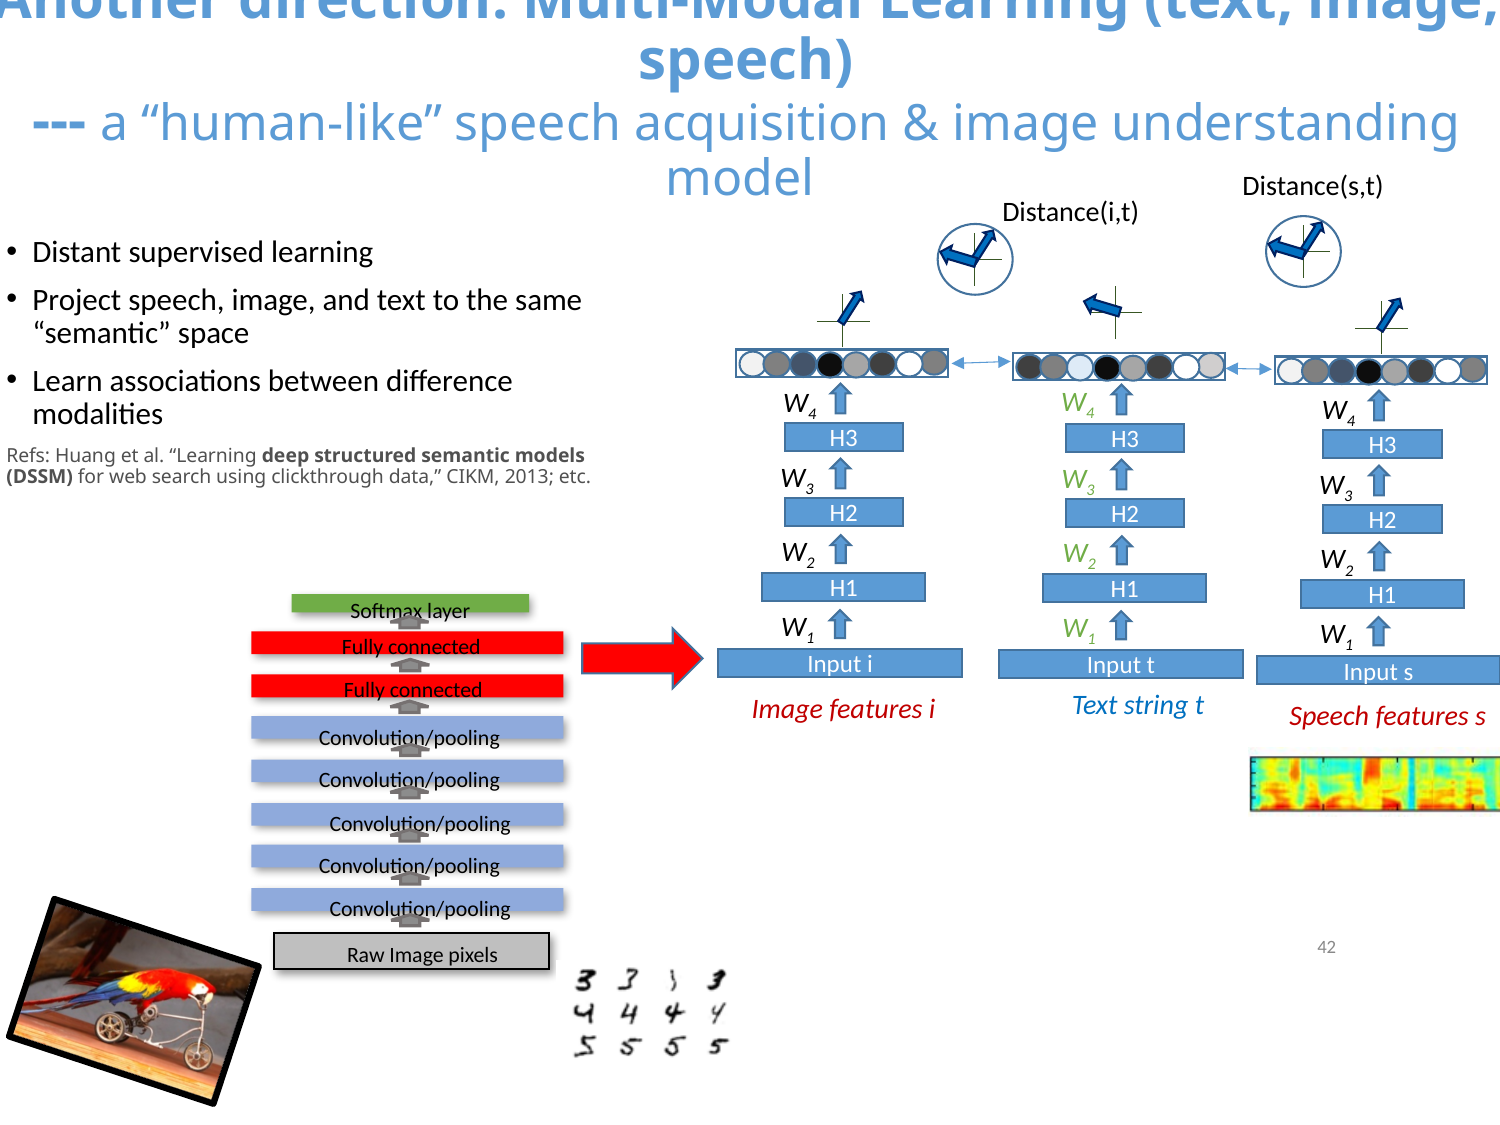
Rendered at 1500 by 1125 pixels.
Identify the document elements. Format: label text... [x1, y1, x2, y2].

text_box [250, 759, 280, 783]
text_box H2 [1065, 498, 1185, 528]
text_box [390, 658, 430, 672]
text_box H1 [1042, 573, 1207, 603]
text_box [1301, 357, 1330, 385]
text_box [914, 366, 949, 378]
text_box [1277, 224, 1330, 278]
text_box [1171, 353, 1201, 381]
text_box [1371, 389, 1392, 422]
text_box [1368, 464, 1392, 497]
text_box H3 [1065, 423, 1185, 453]
text_box [936, 222, 1014, 296]
text_box [250, 630, 307, 655]
text_box [815, 351, 843, 379]
text_box [830, 608, 853, 640]
text_box [762, 350, 792, 378]
text_box [515, 593, 530, 613]
text_box H2 [1322, 504, 1443, 534]
text_box Distance(i,t) [987, 186, 1155, 235]
text_box [581, 626, 705, 691]
text_box [1277, 357, 1303, 385]
text_box W3 [1046, 452, 1110, 506]
text_box [1092, 354, 1120, 382]
text_box W4 [1307, 385, 1371, 438]
text_box [517, 673, 564, 698]
text_box Convolution/pooling [291, 887, 549, 955]
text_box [948, 233, 1002, 286]
text_box [390, 871, 430, 886]
text_box W2 [1047, 527, 1111, 581]
text_box W4 [768, 378, 832, 431]
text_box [816, 294, 870, 348]
text_box [1274, 355, 1468, 385]
text_box W2 [1305, 533, 1369, 587]
text_box [735, 348, 931, 378]
text_box H1 [761, 572, 926, 602]
text_box Input s [1256, 655, 1500, 685]
text_box [250, 715, 309, 740]
text_box [1369, 540, 1393, 572]
text_box [738, 350, 765, 378]
text_box [981, 229, 995, 233]
text_box [389, 615, 429, 629]
text_box [1110, 458, 1134, 491]
text_box [1267, 238, 1277, 259]
text_box [829, 457, 853, 490]
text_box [1355, 301, 1409, 355]
text_box Convolution/pooling [280, 844, 538, 886]
text_box [790, 350, 817, 379]
text_box [830, 533, 854, 565]
text_box [1012, 352, 1205, 381]
text_box [841, 351, 869, 379]
text_box [938, 246, 948, 267]
text_box [390, 743, 430, 757]
text_box [250, 887, 291, 912]
text_box Raw Image pixels [331, 955, 514, 975]
text_box Input t [998, 649, 1244, 679]
text_box [389, 828, 429, 843]
text_box Fully connected [307, 625, 516, 693]
text_box [867, 350, 896, 378]
text_box W2 [766, 526, 830, 580]
text_box [1460, 355, 1487, 383]
text_box [1039, 353, 1069, 379]
text_box [517, 715, 564, 740]
text_box [538, 759, 564, 783]
text_box [291, 593, 306, 613]
text_box [848, 290, 863, 294]
text_box [1198, 351, 1226, 379]
text_box W1 [766, 600, 830, 648]
text_box [1118, 354, 1146, 382]
text_box W4 [1046, 376, 1110, 430]
picture [1248, 747, 1500, 817]
text_box [1387, 297, 1402, 301]
text_box [1265, 225, 1342, 288]
text_box [1015, 353, 1042, 381]
text_box Convolution/pooling [280, 758, 538, 800]
text_box [1433, 357, 1463, 385]
text_box [250, 844, 280, 868]
text_box [250, 673, 309, 698]
text_box [516, 630, 564, 655]
text_box [1452, 355, 1488, 385]
text_box [1380, 358, 1408, 386]
text_box [1369, 615, 1392, 647]
text_box [1217, 352, 1226, 363]
picture [556, 960, 738, 1064]
text_box [895, 350, 924, 378]
text_box Speech features s [1274, 690, 1500, 739]
text_box [514, 932, 550, 970]
text_box [273, 932, 331, 970]
text_box [250, 802, 302, 827]
text_box W1 [1305, 607, 1369, 655]
slide_number 42 [1013, 923, 1352, 968]
picture [14, 904, 254, 1099]
text_box [390, 785, 429, 799]
title Another direction: Multi-Modal Learning (text, image, speech) --- a “human-like” speech acquisition & image understanding model [0, 6, 1500, 170]
text_box H1 [1300, 579, 1465, 609]
list Distant supervised learning Project speech, image, and text to the same “semantic” space Learn associations between difference modalities Refs: Huang et al. “Learning deep structured semantic models (DSSM) for web search using clickthrough data,” CIKM, 2013; etc. [0, 228, 633, 498]
text_box [549, 887, 564, 912]
text_box [1067, 353, 1093, 376]
text_box Image features i [736, 683, 951, 732]
text_box [1144, 353, 1173, 381]
text_box H3 [1322, 429, 1443, 459]
text_box [1082, 297, 1089, 313]
text_box [1111, 534, 1135, 566]
text_box [921, 348, 949, 376]
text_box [1089, 286, 1142, 340]
text_box [832, 382, 853, 415]
text_box H3 [784, 422, 904, 452]
text_box [538, 844, 564, 868]
text_box [1111, 609, 1134, 641]
text_box [1354, 358, 1382, 386]
text_box [389, 699, 429, 714]
text_box Text string t [1057, 679, 1220, 728]
text_box Distance(s,t) [1227, 160, 1399, 209]
text_box [538, 802, 564, 827]
text_box W1 [1047, 601, 1111, 649]
text_box [1406, 357, 1434, 385]
text_box Input i [717, 648, 963, 678]
text_box Fully connected [309, 667, 517, 736]
text_box [1278, 215, 1329, 224]
text_box [938, 348, 949, 359]
text_box [390, 913, 430, 927]
text_box [1329, 357, 1355, 386]
text_box [1110, 383, 1134, 416]
text_box Softmax layer [306, 589, 515, 630]
text_box [1191, 370, 1226, 381]
text_box Convolution/pooling [302, 802, 538, 870]
text_box W3 [765, 451, 829, 505]
text_box W3 [1304, 458, 1368, 512]
text_box Convolution/pooling [280, 716, 538, 758]
text_box H2 [784, 497, 904, 527]
